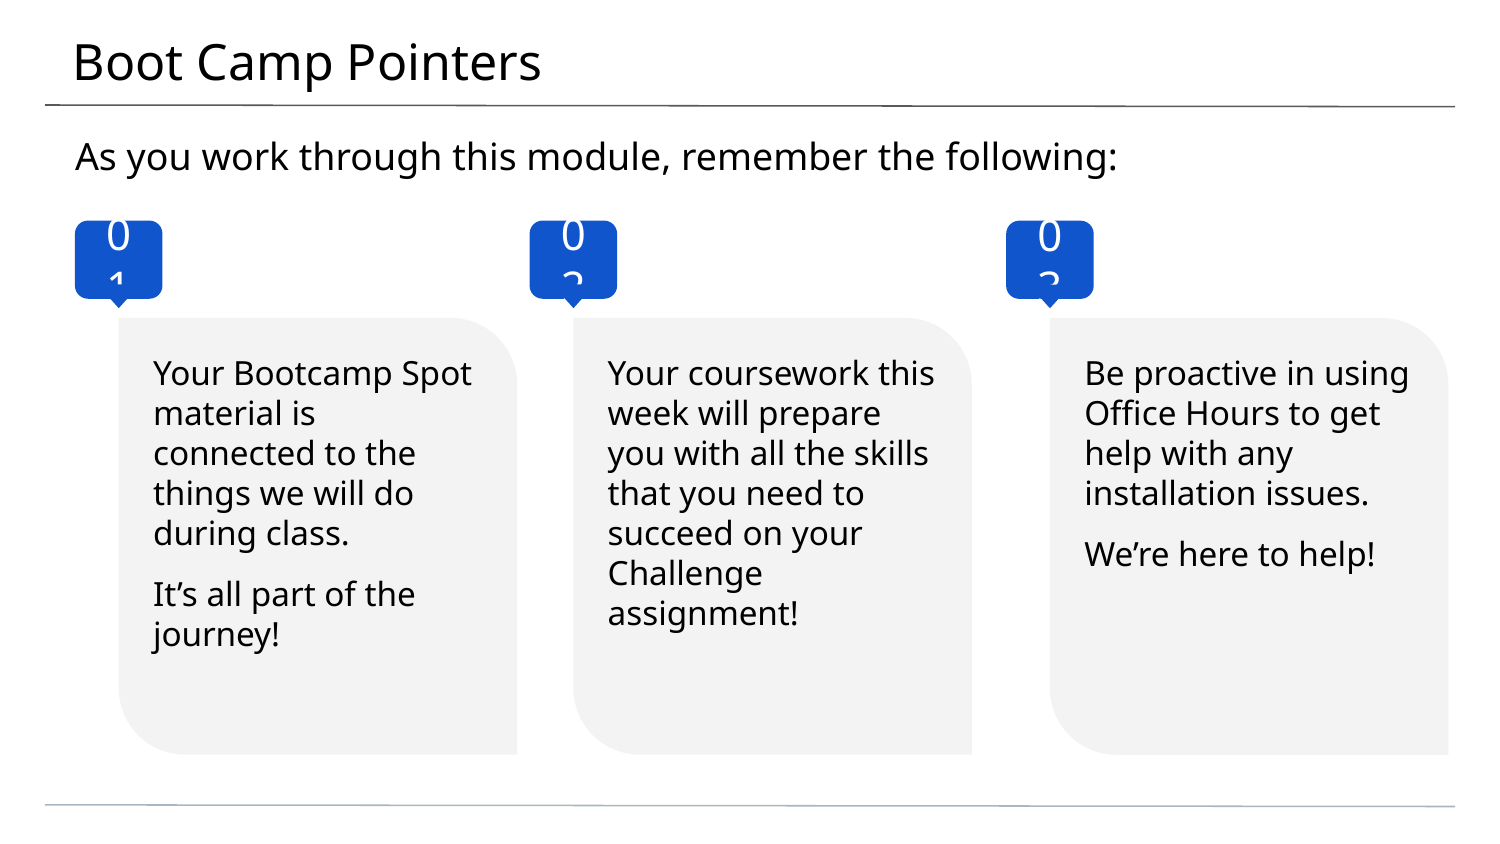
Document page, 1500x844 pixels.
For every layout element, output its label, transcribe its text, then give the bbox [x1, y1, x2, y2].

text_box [1005, 220, 1094, 309]
subtitle As you work through this module, remember the following: [0, 110, 1500, 171]
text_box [529, 220, 618, 309]
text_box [74, 220, 163, 309]
text_box Your Bootcamp Spot material is connected to the things we will do during class. It’s all part of the journey! [118, 317, 518, 755]
text_box Be proactive in using Office Hours to get help with any installation issues. We’re here to help! [1049, 318, 1449, 755]
text_box Your coursework this week will prepare you with all the skills that you need to succeed on your Challenge assignment! [573, 317, 972, 755]
title Boot Camp Pointers [0, 0, 1500, 88]
